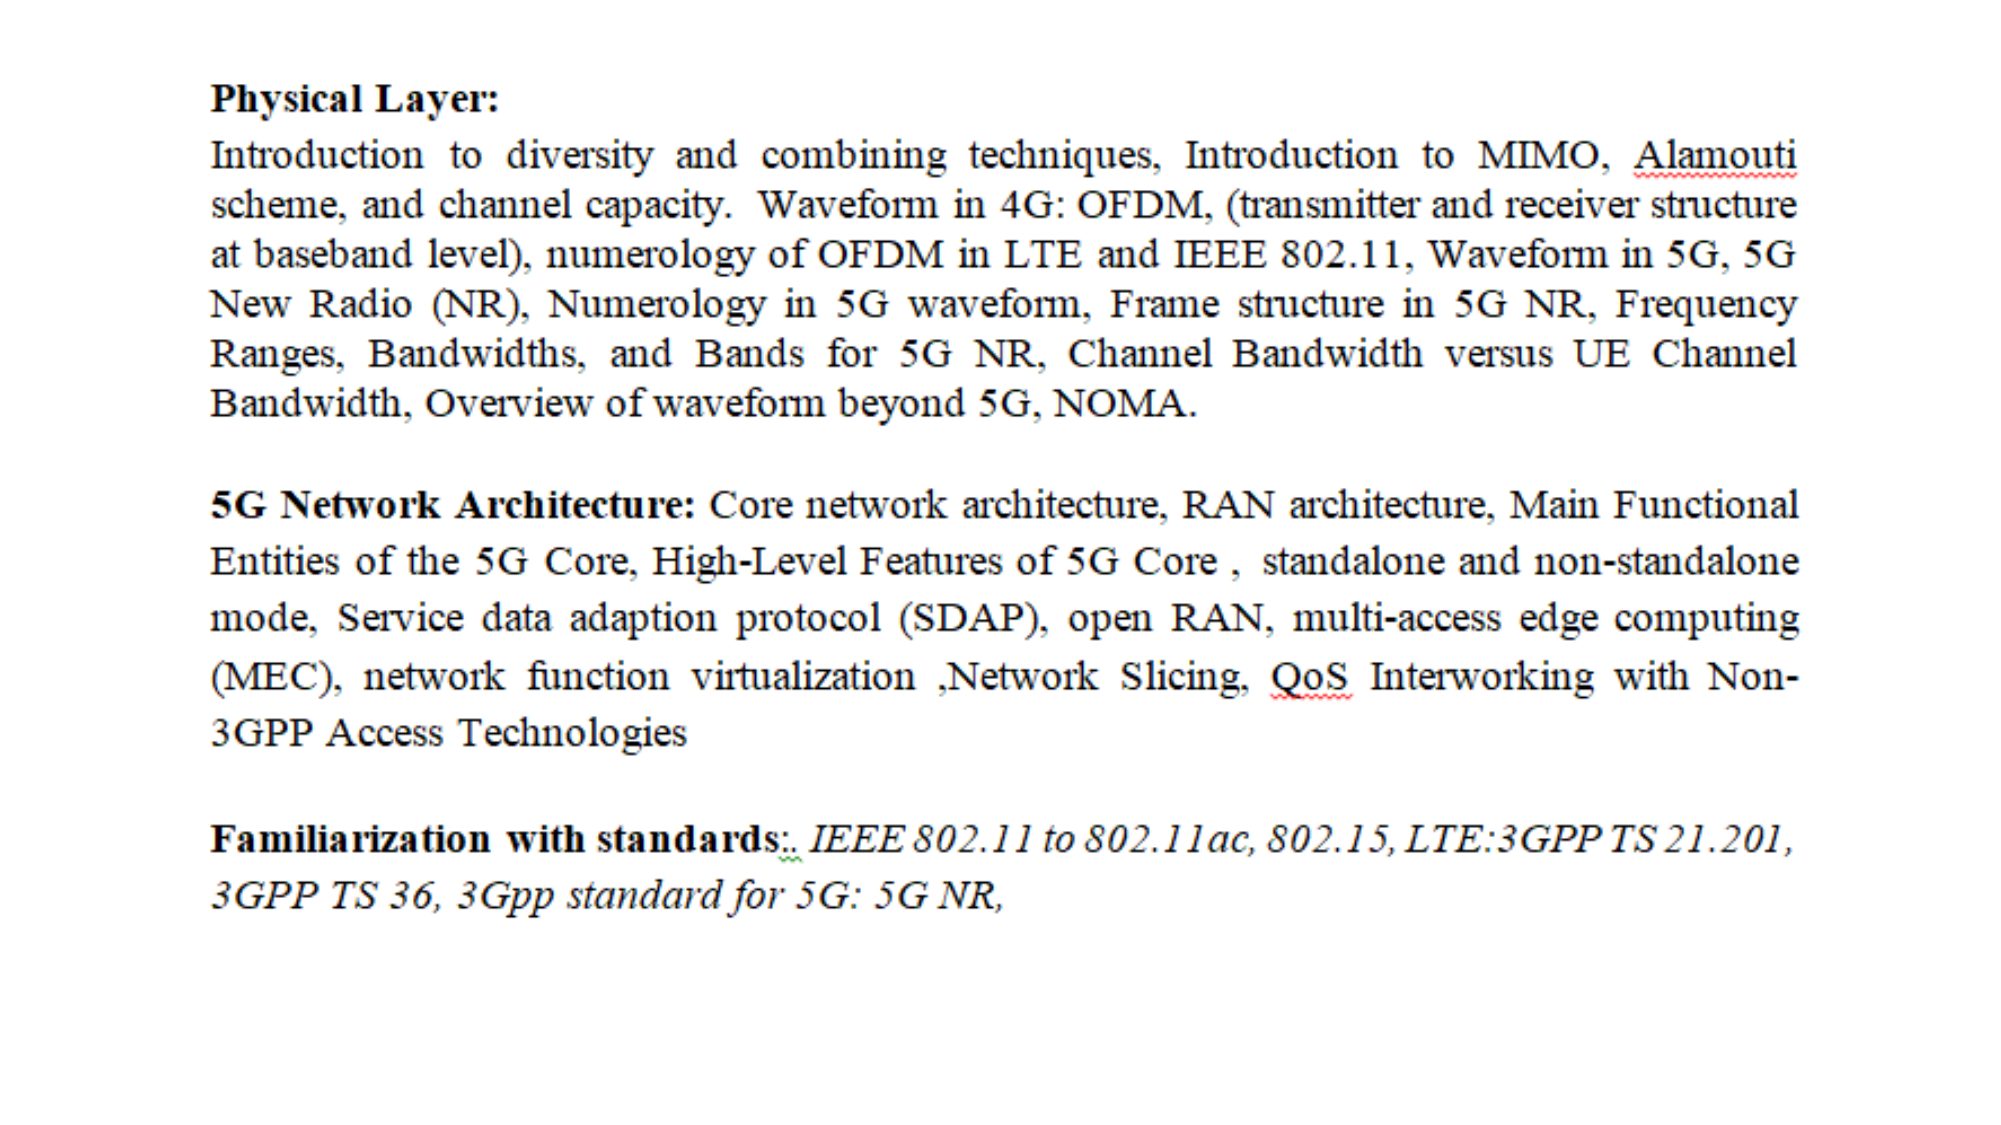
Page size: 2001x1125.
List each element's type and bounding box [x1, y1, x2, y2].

picture [199, 74, 1813, 925]
